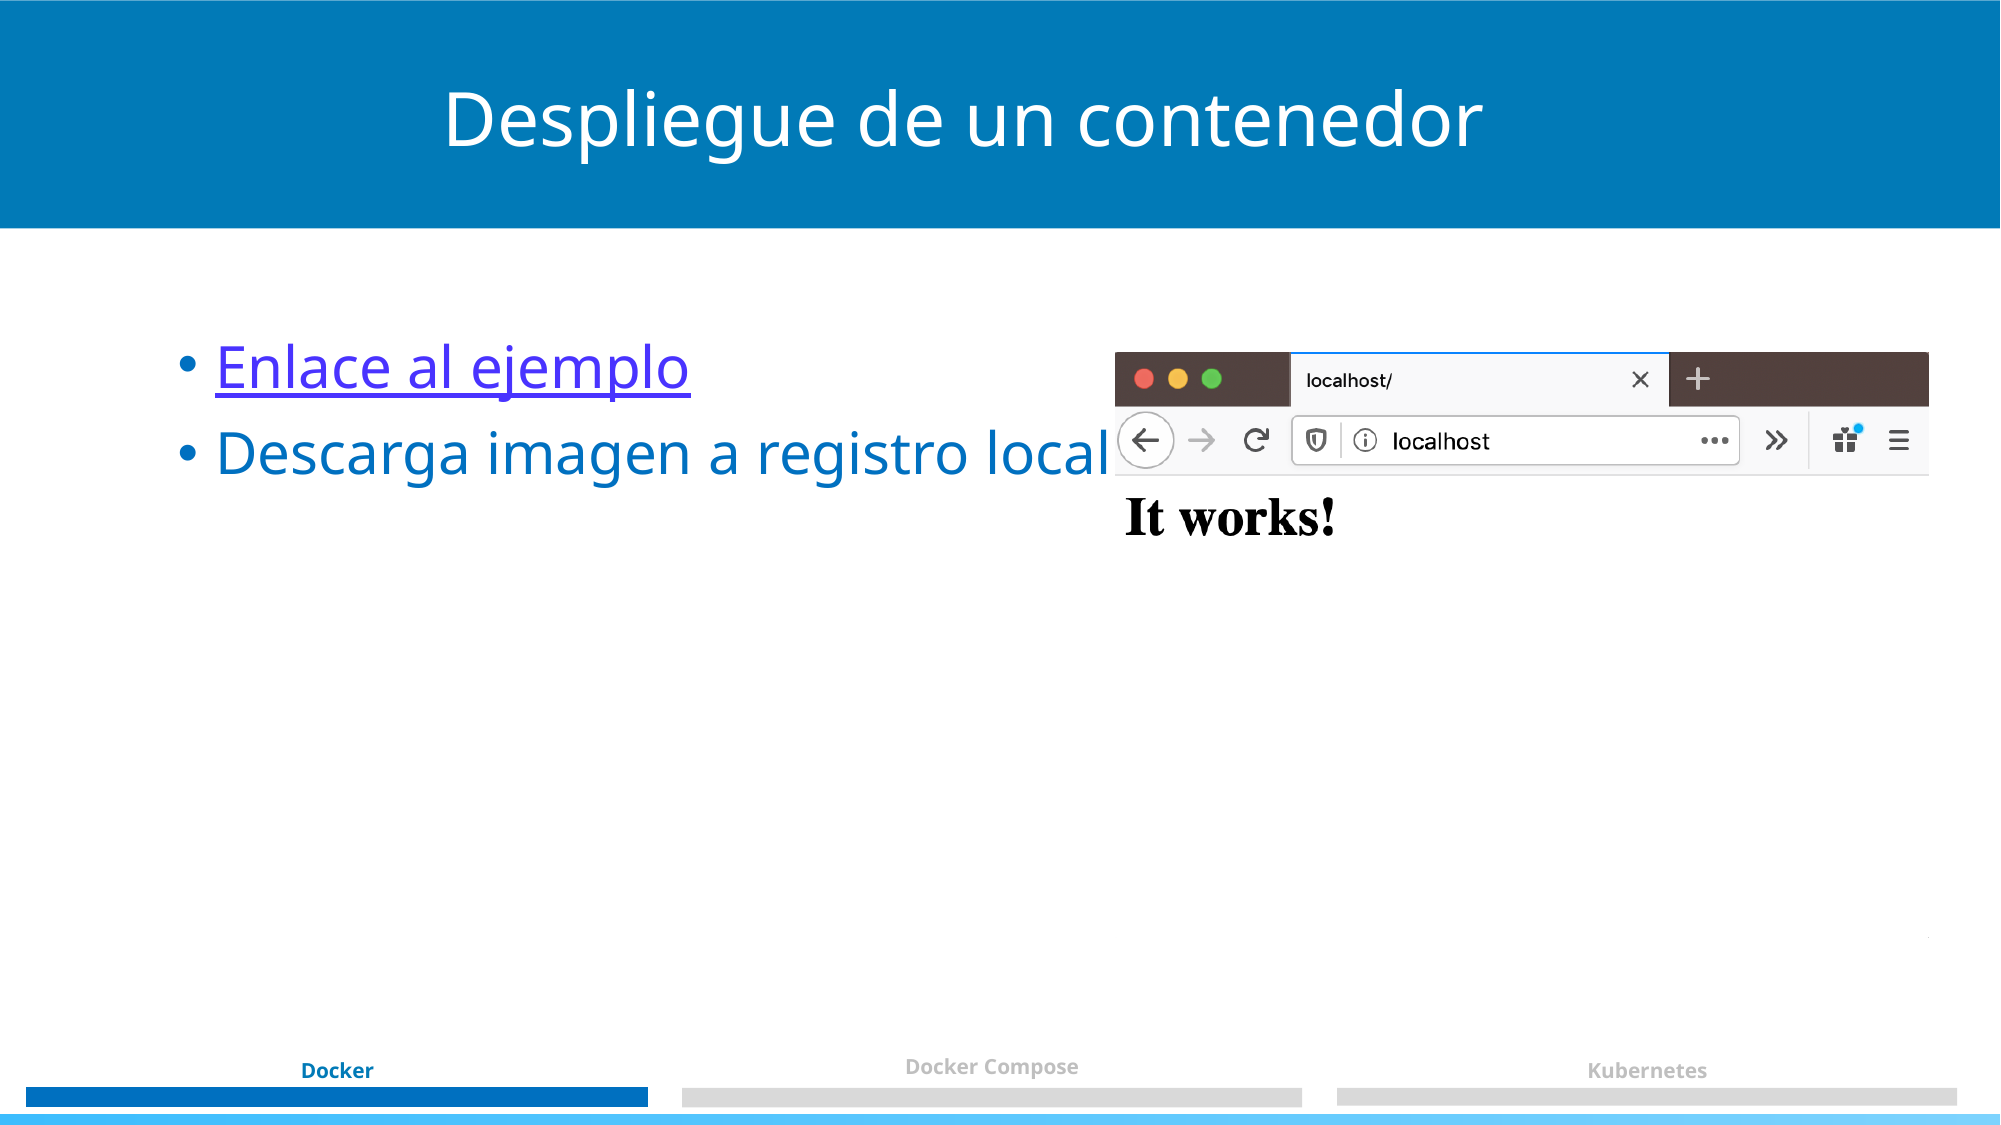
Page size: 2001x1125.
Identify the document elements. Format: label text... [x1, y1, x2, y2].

list Despliegue de un contenedor [0, 70, 1929, 171]
text_box Enlace al ejemplo Descarga imagen a registro local [162, 324, 1888, 1039]
text_box [0, 0, 2000, 229]
text_box Docker [28, 1049, 647, 1090]
text_box Docker Compose [682, 1046, 1303, 1087]
text_box [1336, 1087, 1958, 1107]
text_box [26, 1087, 648, 1107]
text_box Kubernetes [1337, 1049, 1958, 1087]
text_box [681, 1087, 1303, 1108]
text_box [0, 1113, 2000, 1125]
text_box [137, 299, 1863, 1014]
picture [1114, 352, 1929, 938]
